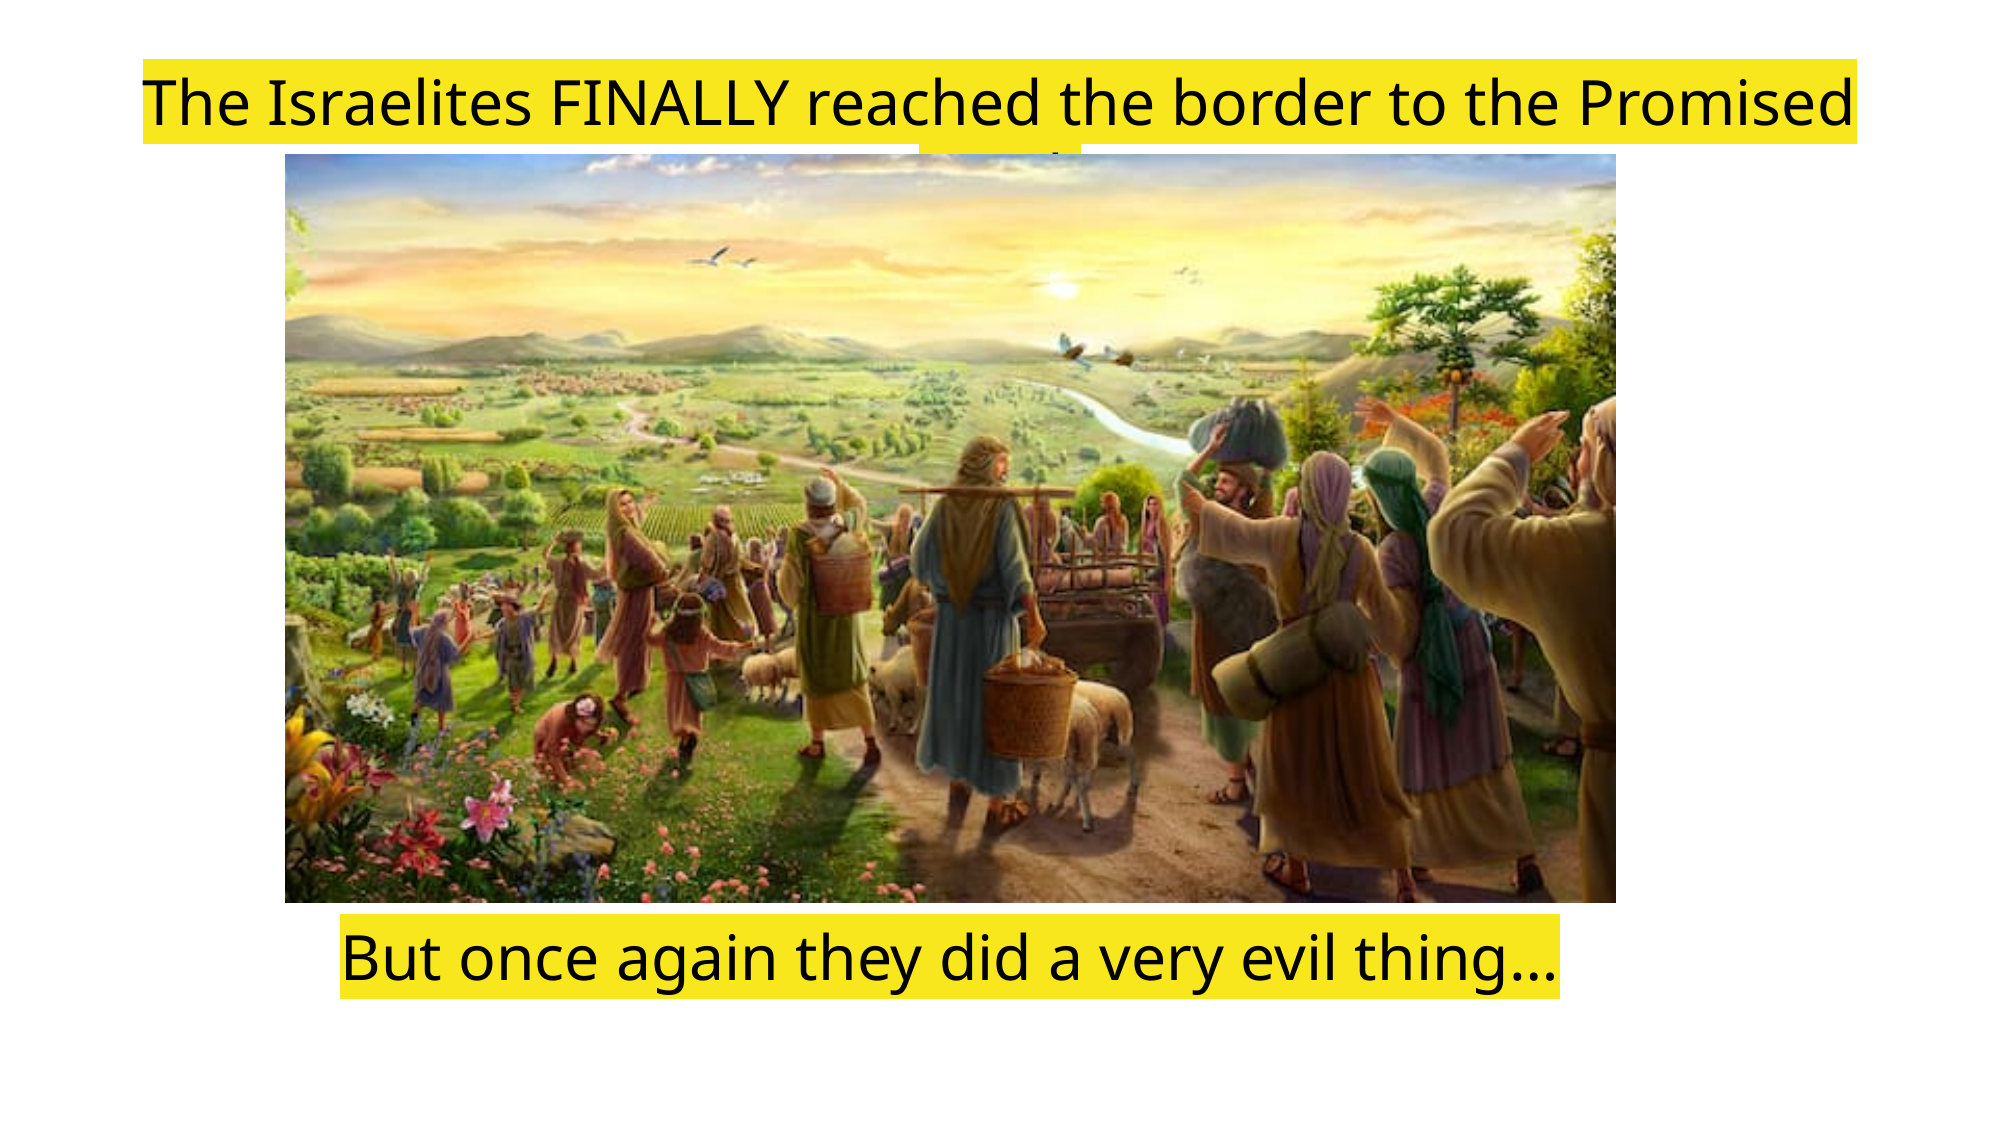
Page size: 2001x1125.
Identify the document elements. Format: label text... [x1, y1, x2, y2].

text_box But once again they did a very evil thing… [18, 903, 1883, 1029]
picture [284, 154, 1617, 904]
title The Israelites FINALLY reached the border to the Promised Land! [68, 47, 1932, 174]
